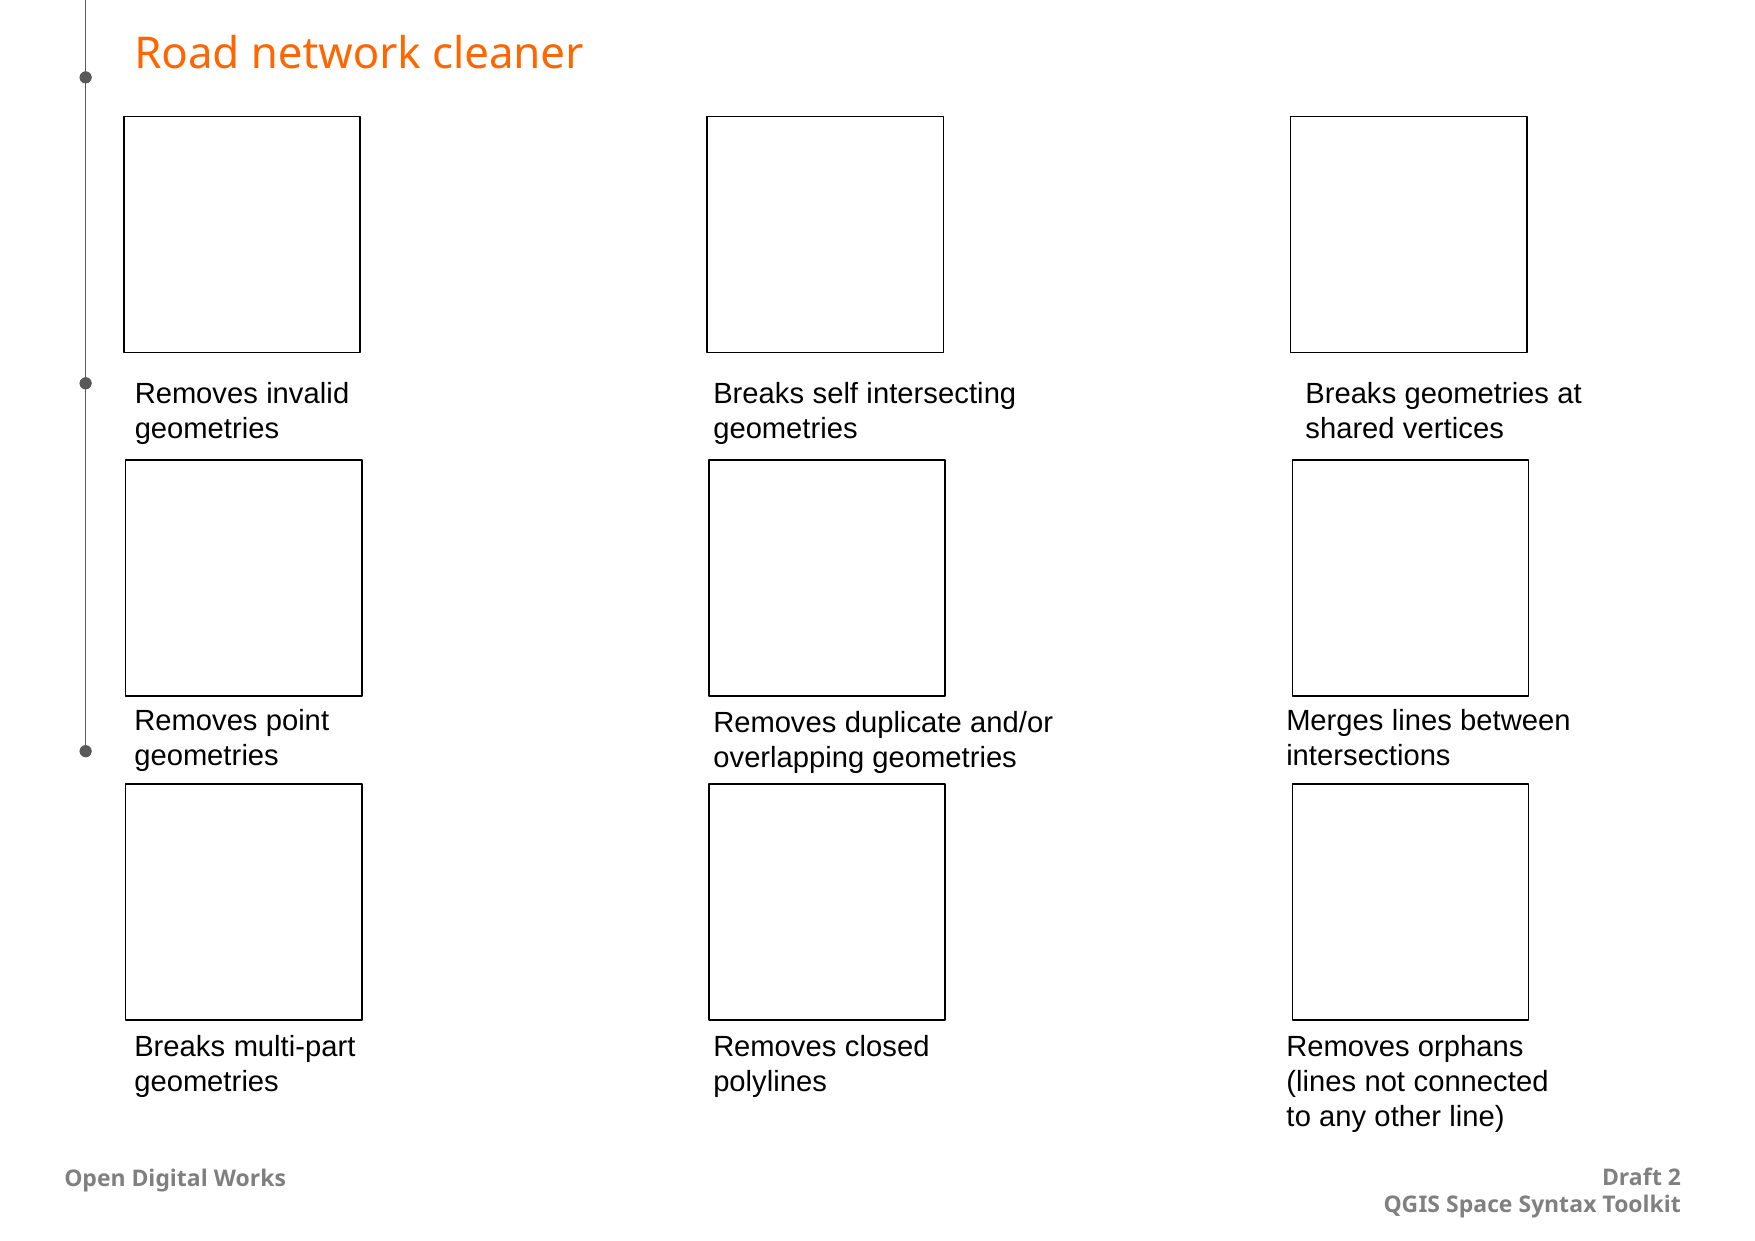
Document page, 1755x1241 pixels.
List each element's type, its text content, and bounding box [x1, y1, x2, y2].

text_box Road network cleaner [119, 17, 1175, 85]
text_box Removes invalid geometries [120, 367, 476, 452]
text_box [125, 459, 362, 696]
text_box [1290, 116, 1527, 353]
text_box [125, 784, 362, 1021]
text_box Breaks multi-part geometries [119, 1020, 476, 1105]
text_box [707, 116, 944, 353]
text_box Removes orphans (lines not connected to any other line) [1271, 1020, 1585, 1140]
text_box Removes duplicate and/or overlapping geometries [698, 696, 1076, 781]
text_box Merges lines between intersections [1271, 693, 1609, 779]
text_box Breaks self intersecting geometries [698, 367, 1083, 452]
text_box Breaks geometries at shared vertices [1290, 367, 1647, 452]
text_box Removes point geometries [119, 693, 430, 779]
text_box Removes closed polylines [698, 1020, 1033, 1105]
text_box [709, 459, 946, 696]
text_box [709, 784, 946, 1021]
text_box [1292, 459, 1529, 696]
text_box [123, 116, 361, 353]
text_box [1292, 784, 1529, 1021]
